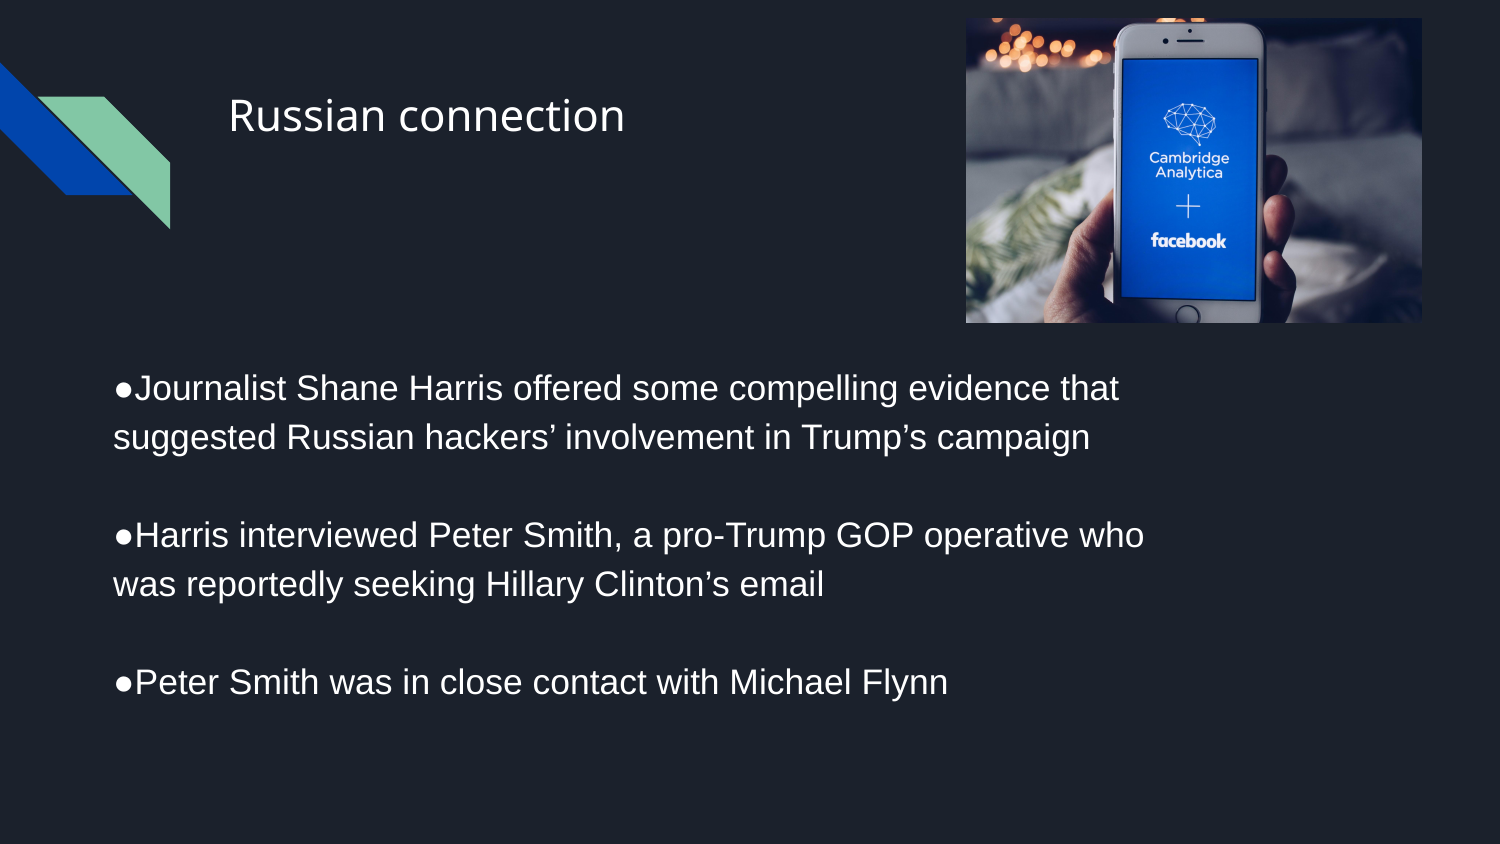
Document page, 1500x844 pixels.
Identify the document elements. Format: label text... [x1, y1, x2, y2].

list ●Journalist Shane Harris offered some compelling evidence that suggested Russian hackers’ involvement in Trump’s campaign ●Harris interviewed Peter Smith, a pro-Trump GOP operative who was reportedly seeking Hillary Clinton’s email ●Peter Smith was in close contact with Michael Flynn [98, 343, 1232, 822]
title Russian connection [212, 64, 905, 215]
picture [965, 18, 1422, 323]
